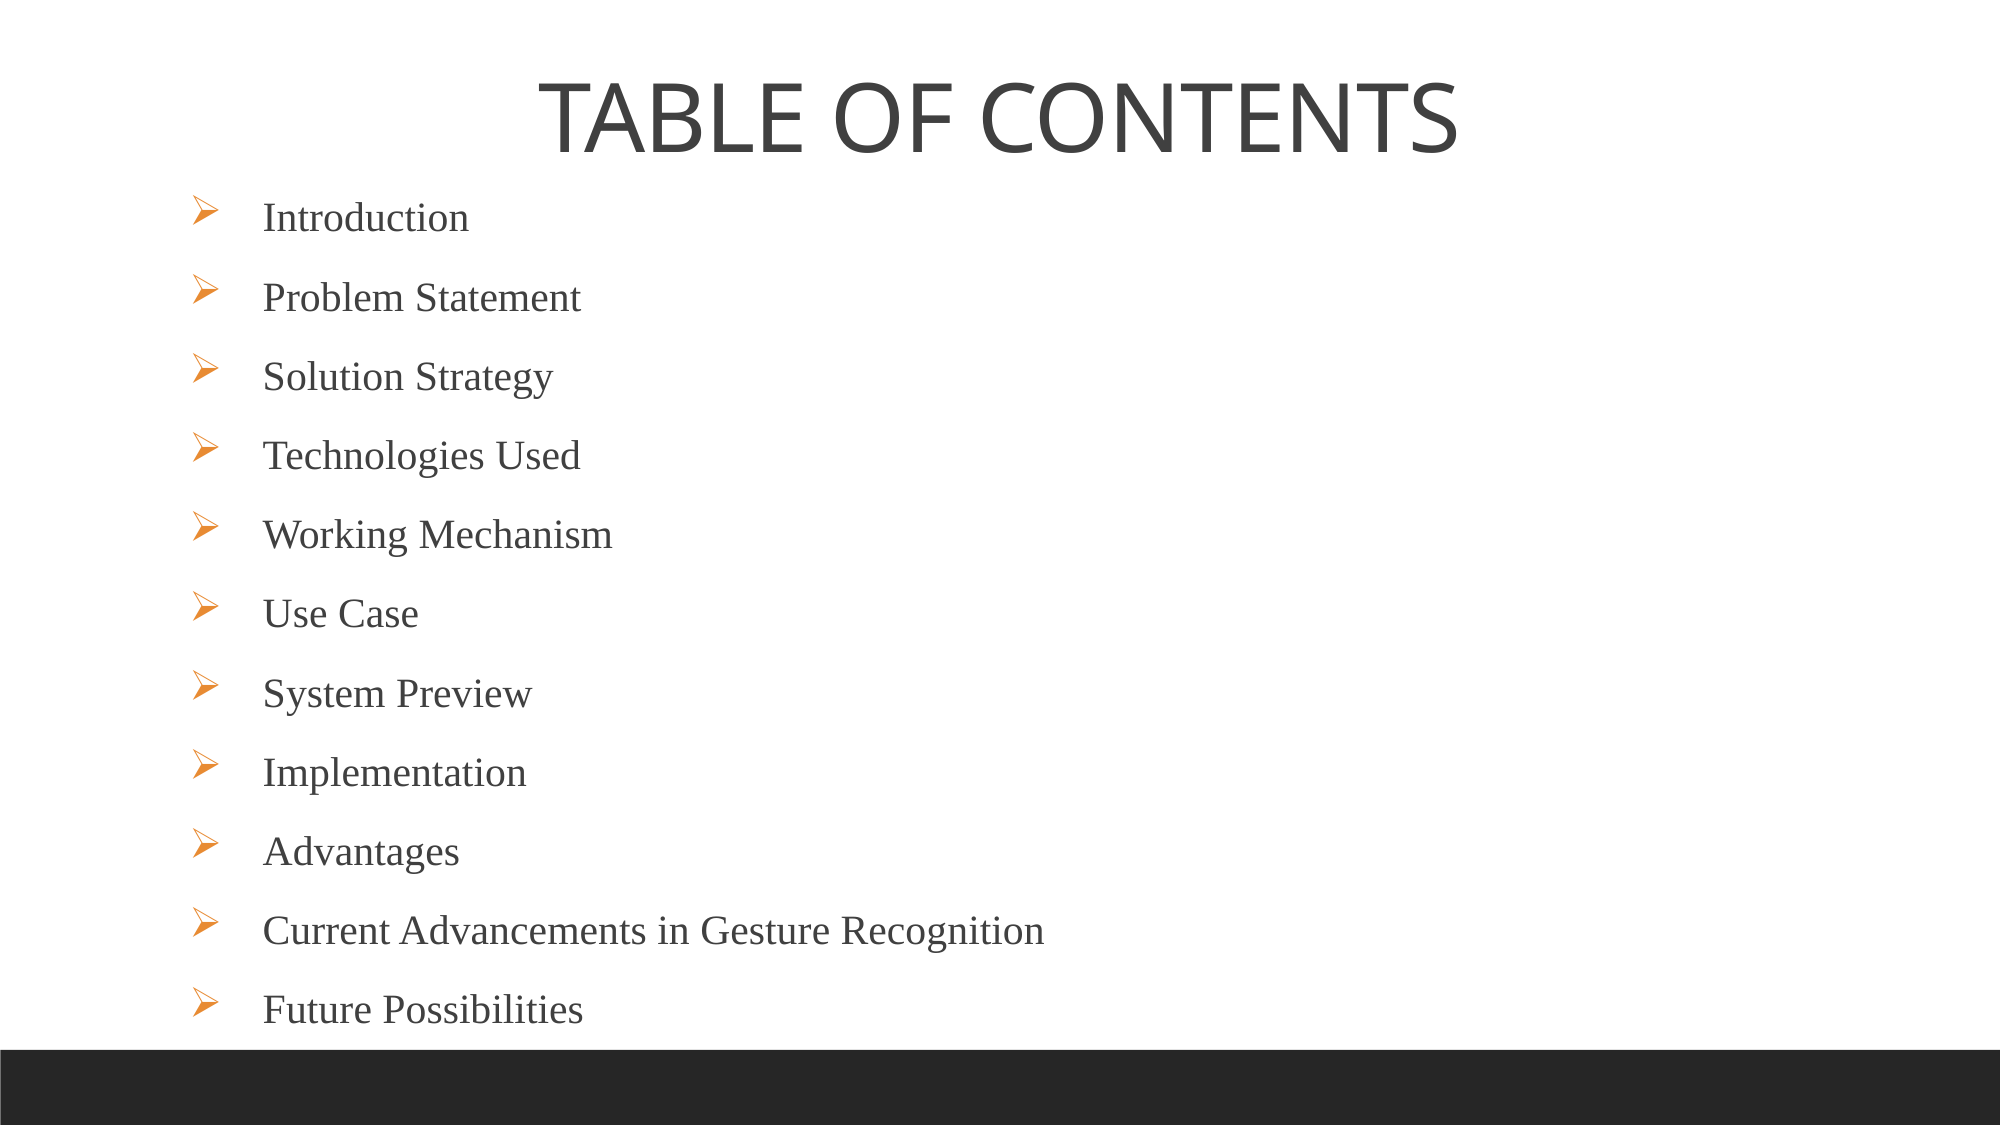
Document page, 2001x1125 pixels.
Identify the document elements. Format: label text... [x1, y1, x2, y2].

title TABLE OF CONTENTS [174, 58, 1825, 182]
list Introduction Problem Statement Solution Strategy Technologies Used Working Mechanism Use Case System Preview Implementation Advantages Current Advancements in Gesture Recognition Future Possibilities [174, 182, 1825, 1044]
